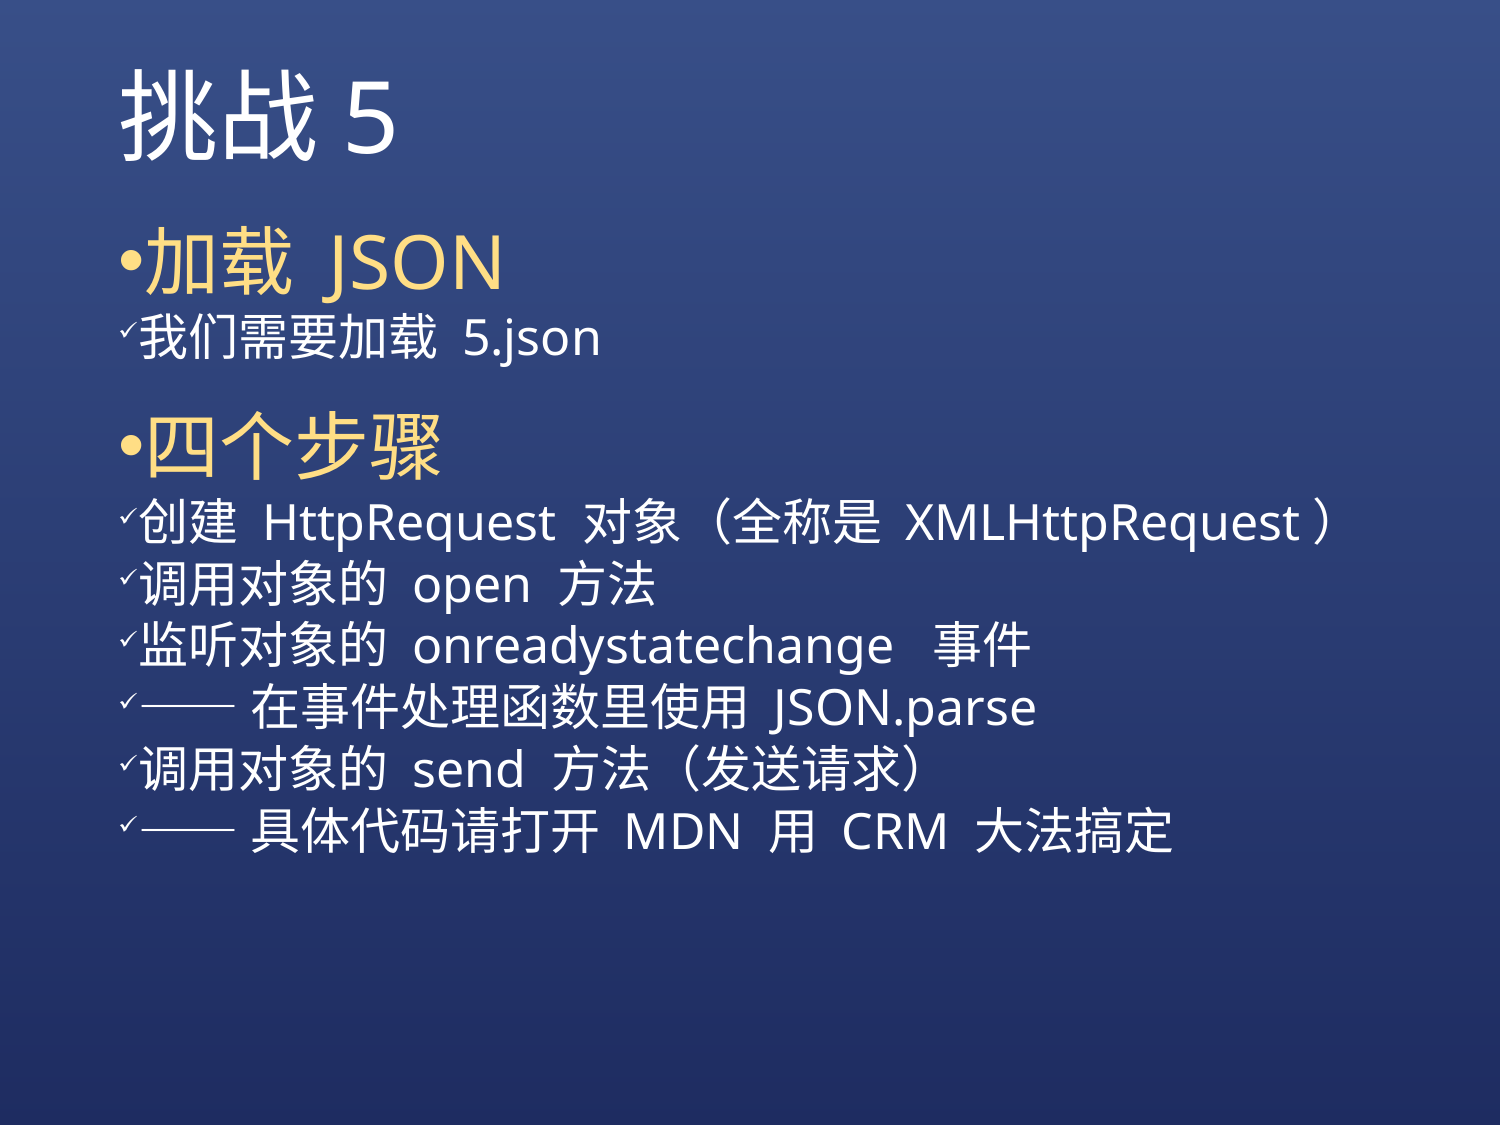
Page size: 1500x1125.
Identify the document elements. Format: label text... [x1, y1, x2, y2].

title 挑战5 [103, 59, 1397, 184]
list 加载 JSON 我们需要加载 5.json 四个步骤 创建 HttpRequest 对象（全称是 XMLHttpRequest） 调用对象的 open 方法 监听对象的 onreadystatechange 事件 ——在事件处理函数里使用 JSON.parse 调用对象的 send 方法（发送请求） ——具体代码请打开 MDN 用 CRM 大法搞定 [103, 206, 1397, 1090]
